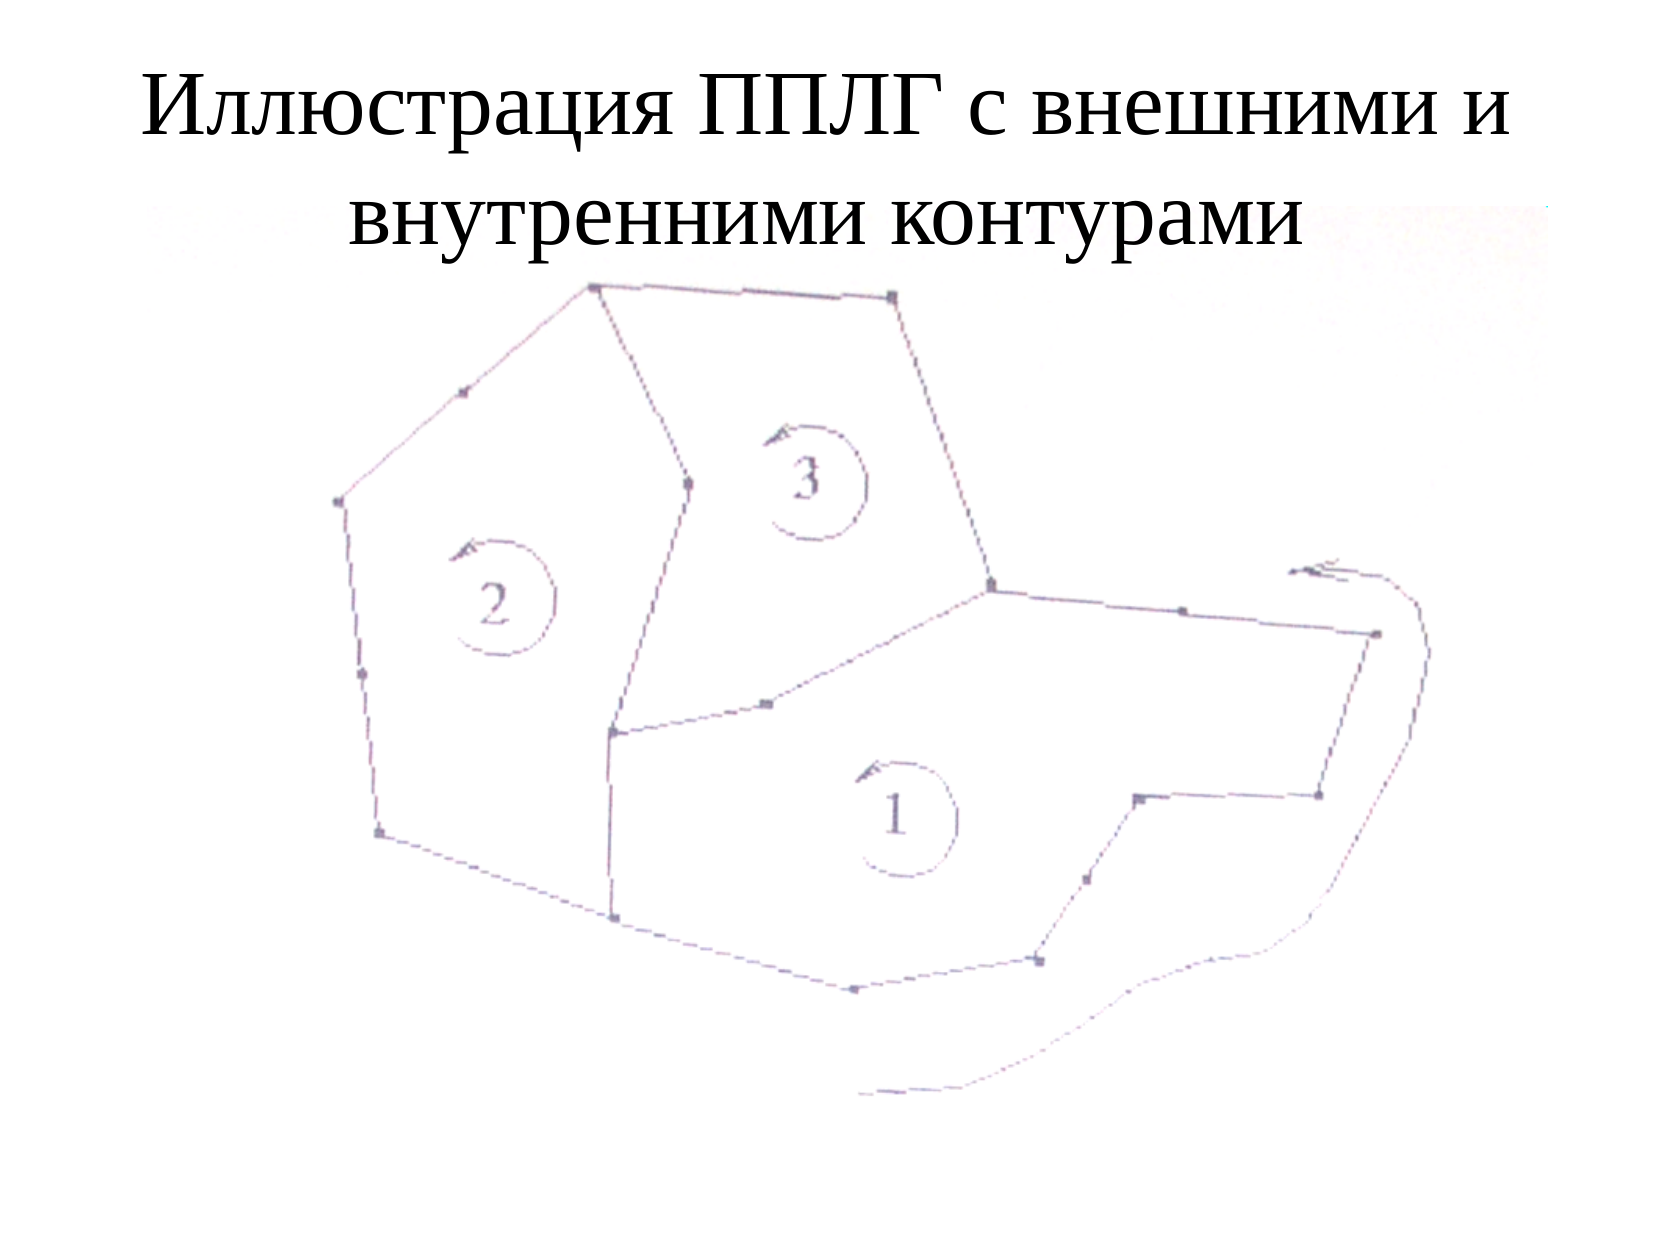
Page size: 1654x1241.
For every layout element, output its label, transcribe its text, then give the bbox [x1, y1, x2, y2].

title Иллюстрация ППЛГ с внешними и внутренними контурами [82, 51, 1571, 255]
picture [147, 206, 1548, 1226]
